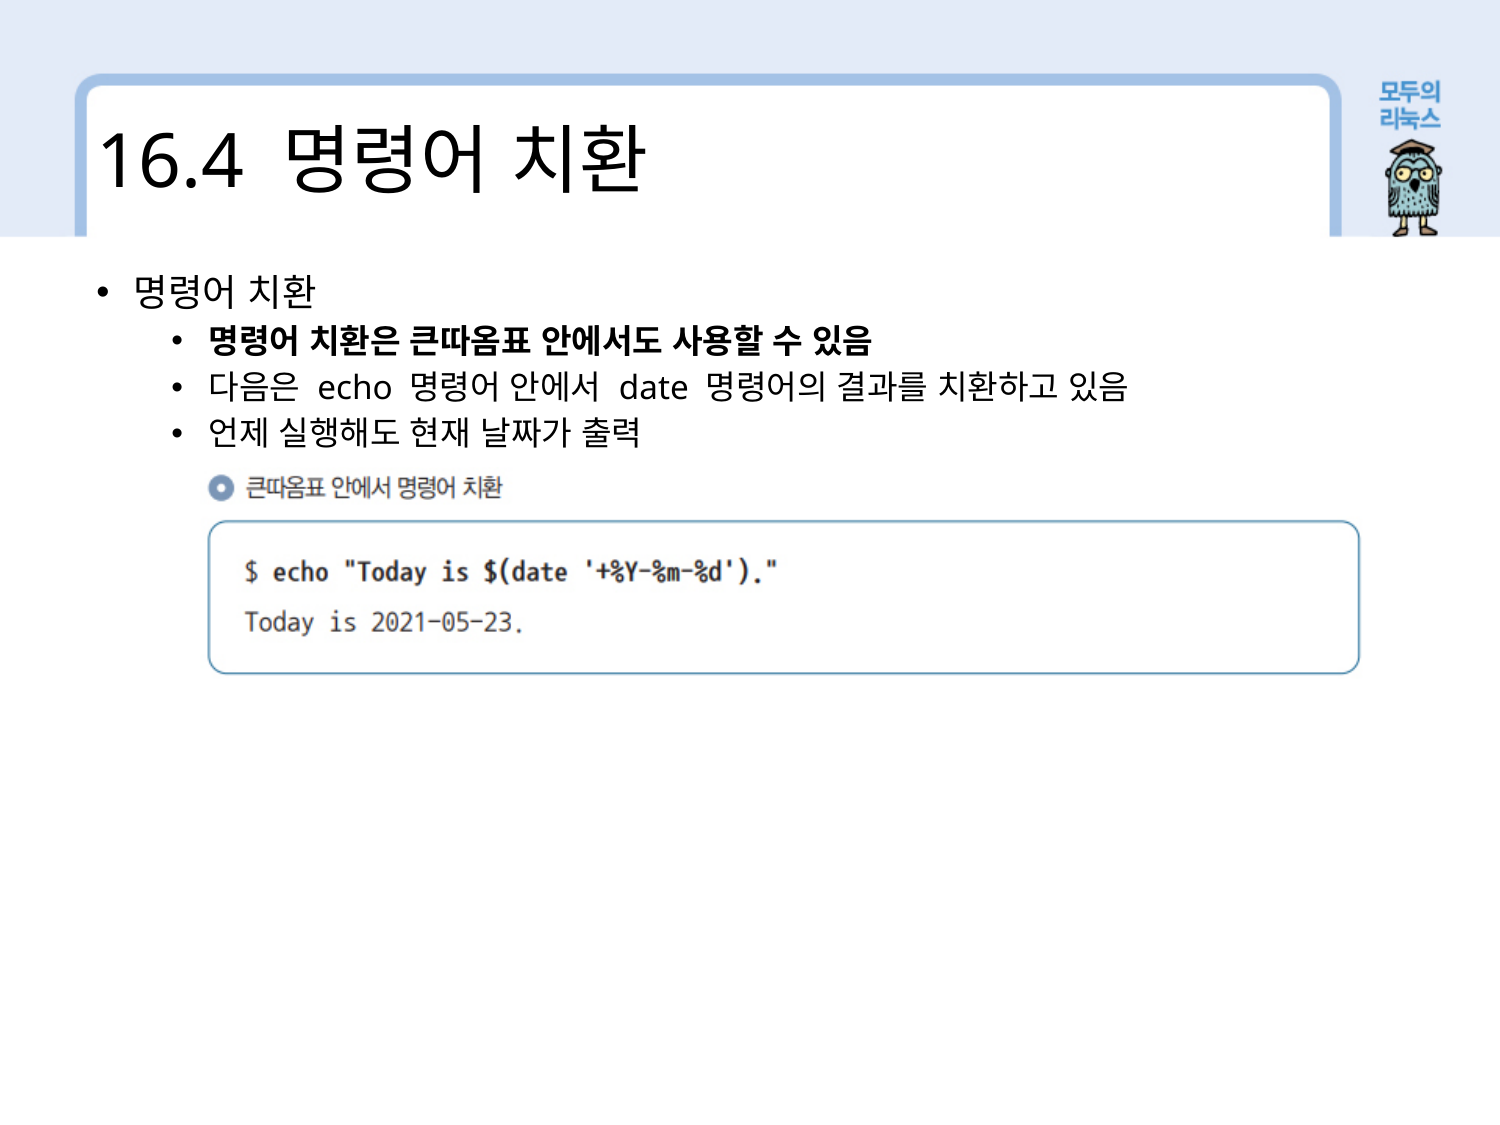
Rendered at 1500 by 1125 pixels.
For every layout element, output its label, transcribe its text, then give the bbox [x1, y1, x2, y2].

text_box 명령어 치환 명령어 치환은 큰따옴표 안에서도 사용할 수 있음 다음은 echo 명령어 안에서 date 명령어의 결과를 치환하고 있음 언제 실행해도 현재 날짜가 출력 [81, 266, 1352, 1024]
picture [0, 0, 1500, 1125]
text_box 16.4 명령어 치환 [81, 115, 1335, 221]
